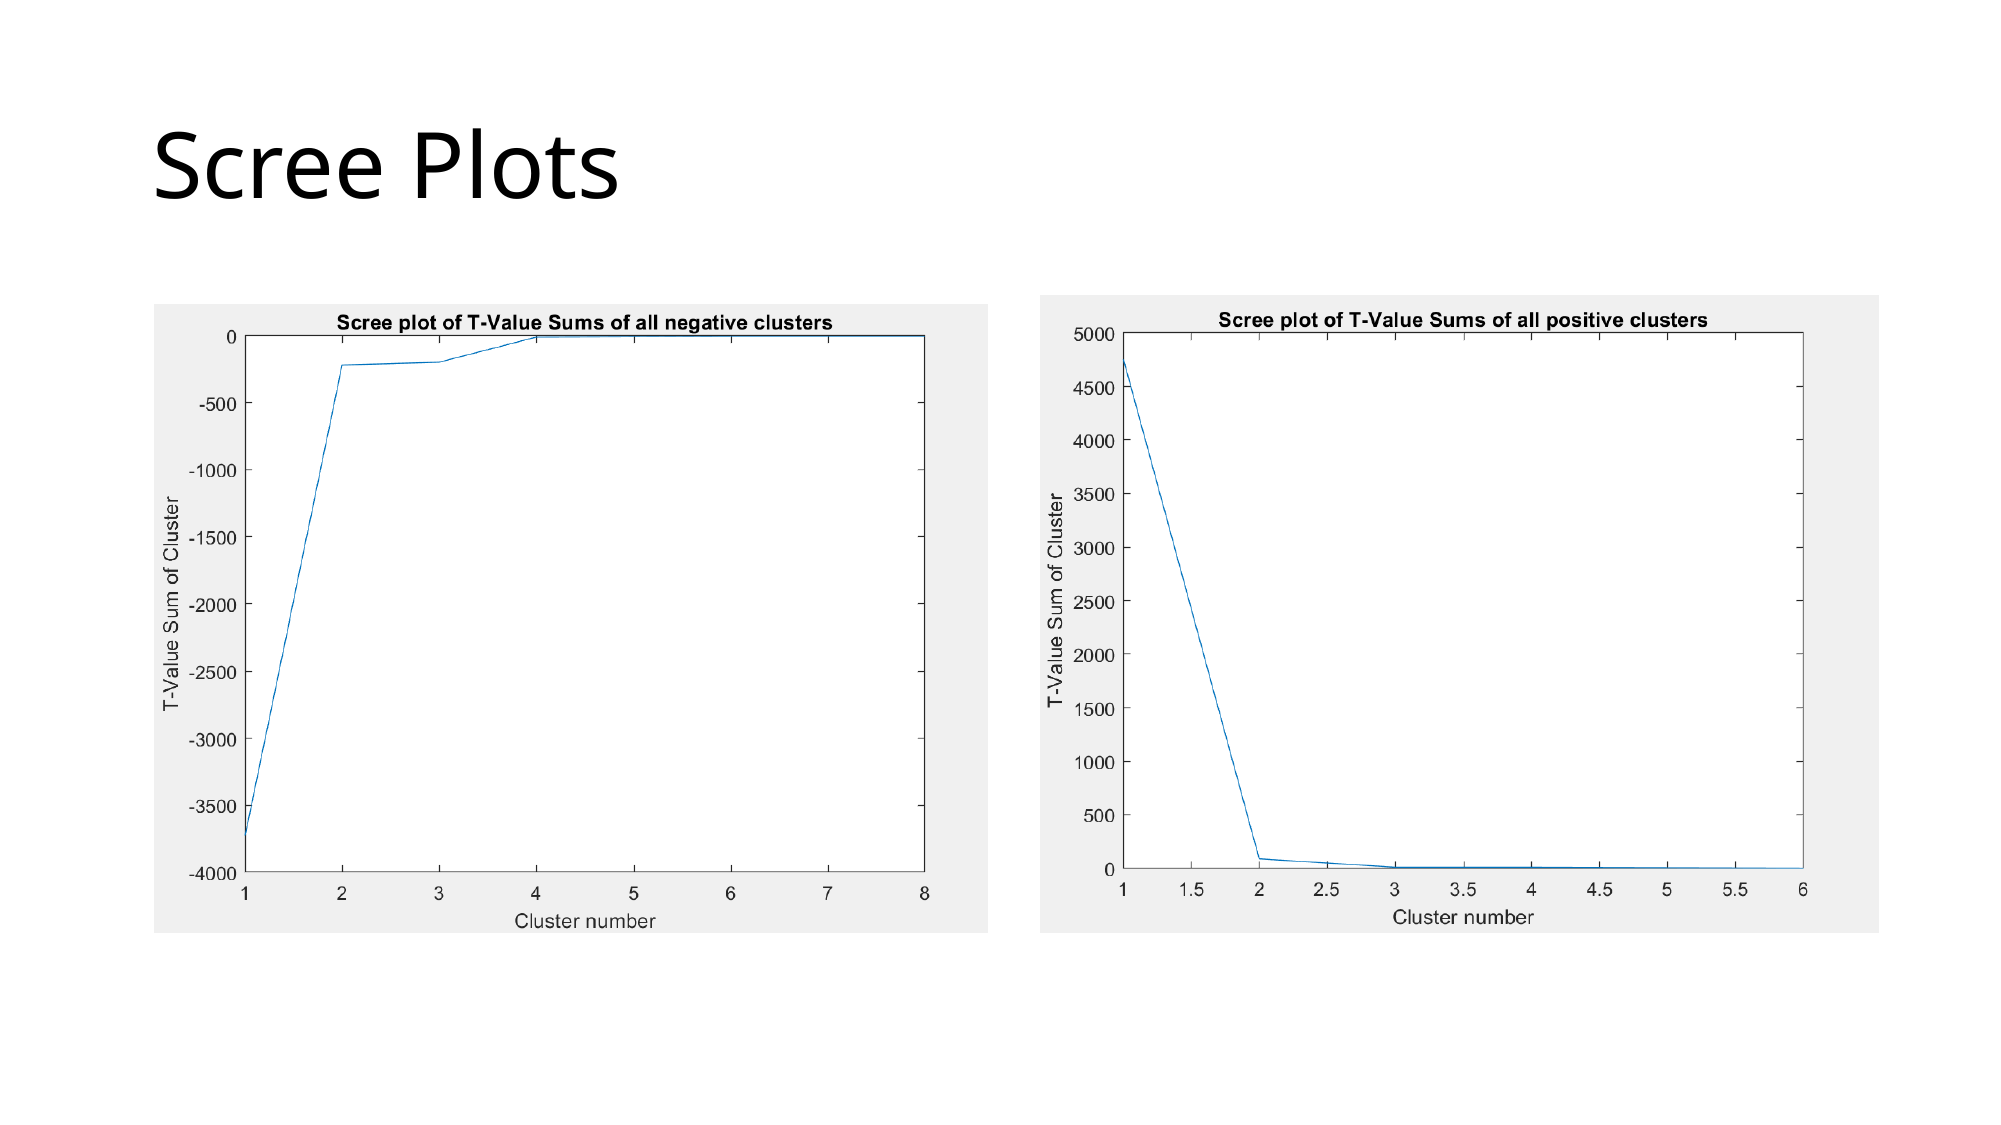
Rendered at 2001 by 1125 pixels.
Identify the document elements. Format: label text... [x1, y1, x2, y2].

picture [1040, 295, 1879, 933]
picture [154, 304, 988, 933]
title Scree Plots [137, 59, 1863, 278]
